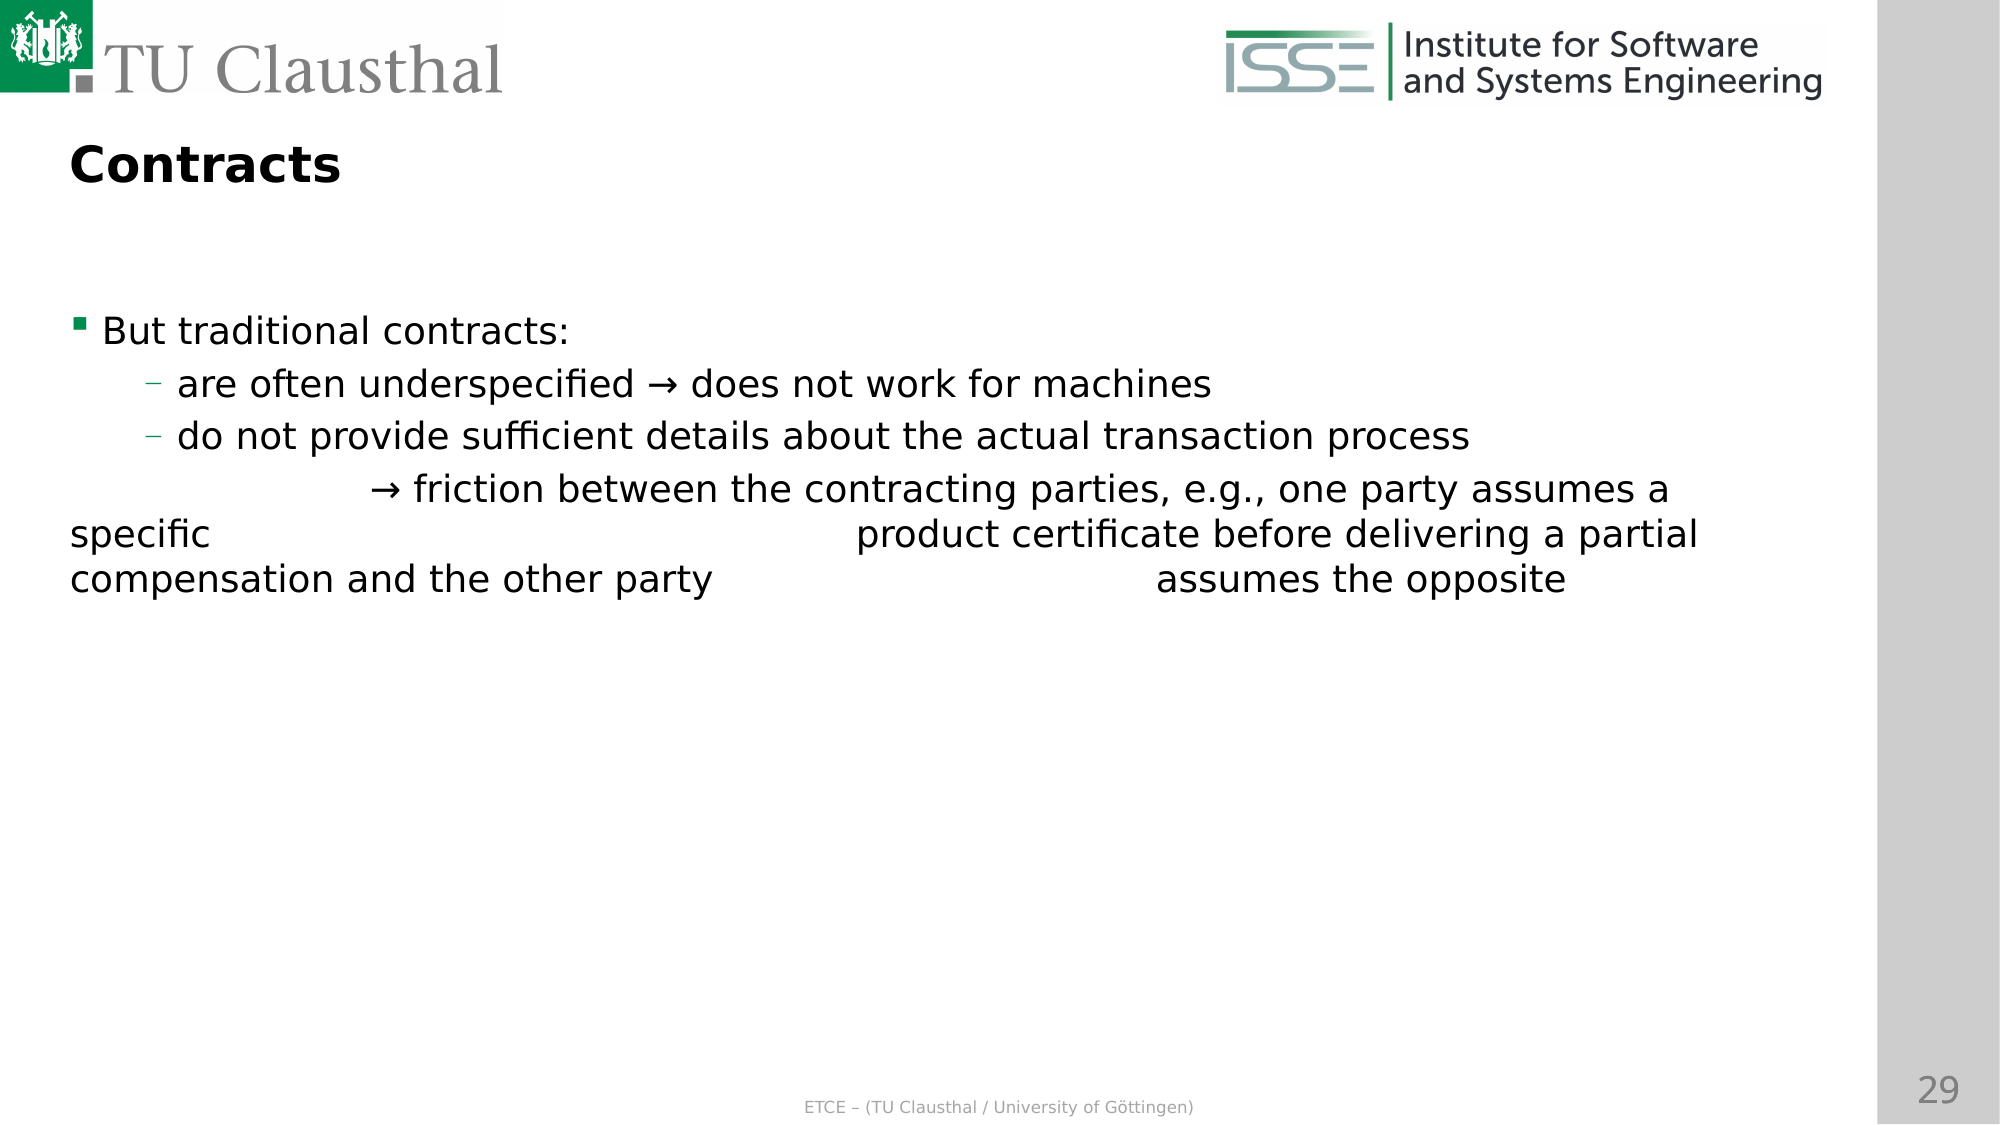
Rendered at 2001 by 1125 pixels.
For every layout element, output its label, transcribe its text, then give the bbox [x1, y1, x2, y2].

text_box Contracts [55, 125, 1819, 208]
text_box But traditional contracts: are often underspecified → does not work for machines do not provide sufficient details about the actual transaction process → friction between the contracting parties, e.g., one party assumes a specific product certificate before delivering a partial compensation and the other party assumes the opposite Deadlocks lead to costly conflict resolutions, or even a collapse of the entire contract transaction. Enforcement of traditional contracts proves to be either too complicated, time consuming, or impossible, certainly in international circumstances. [55, 299, 1819, 1035]
